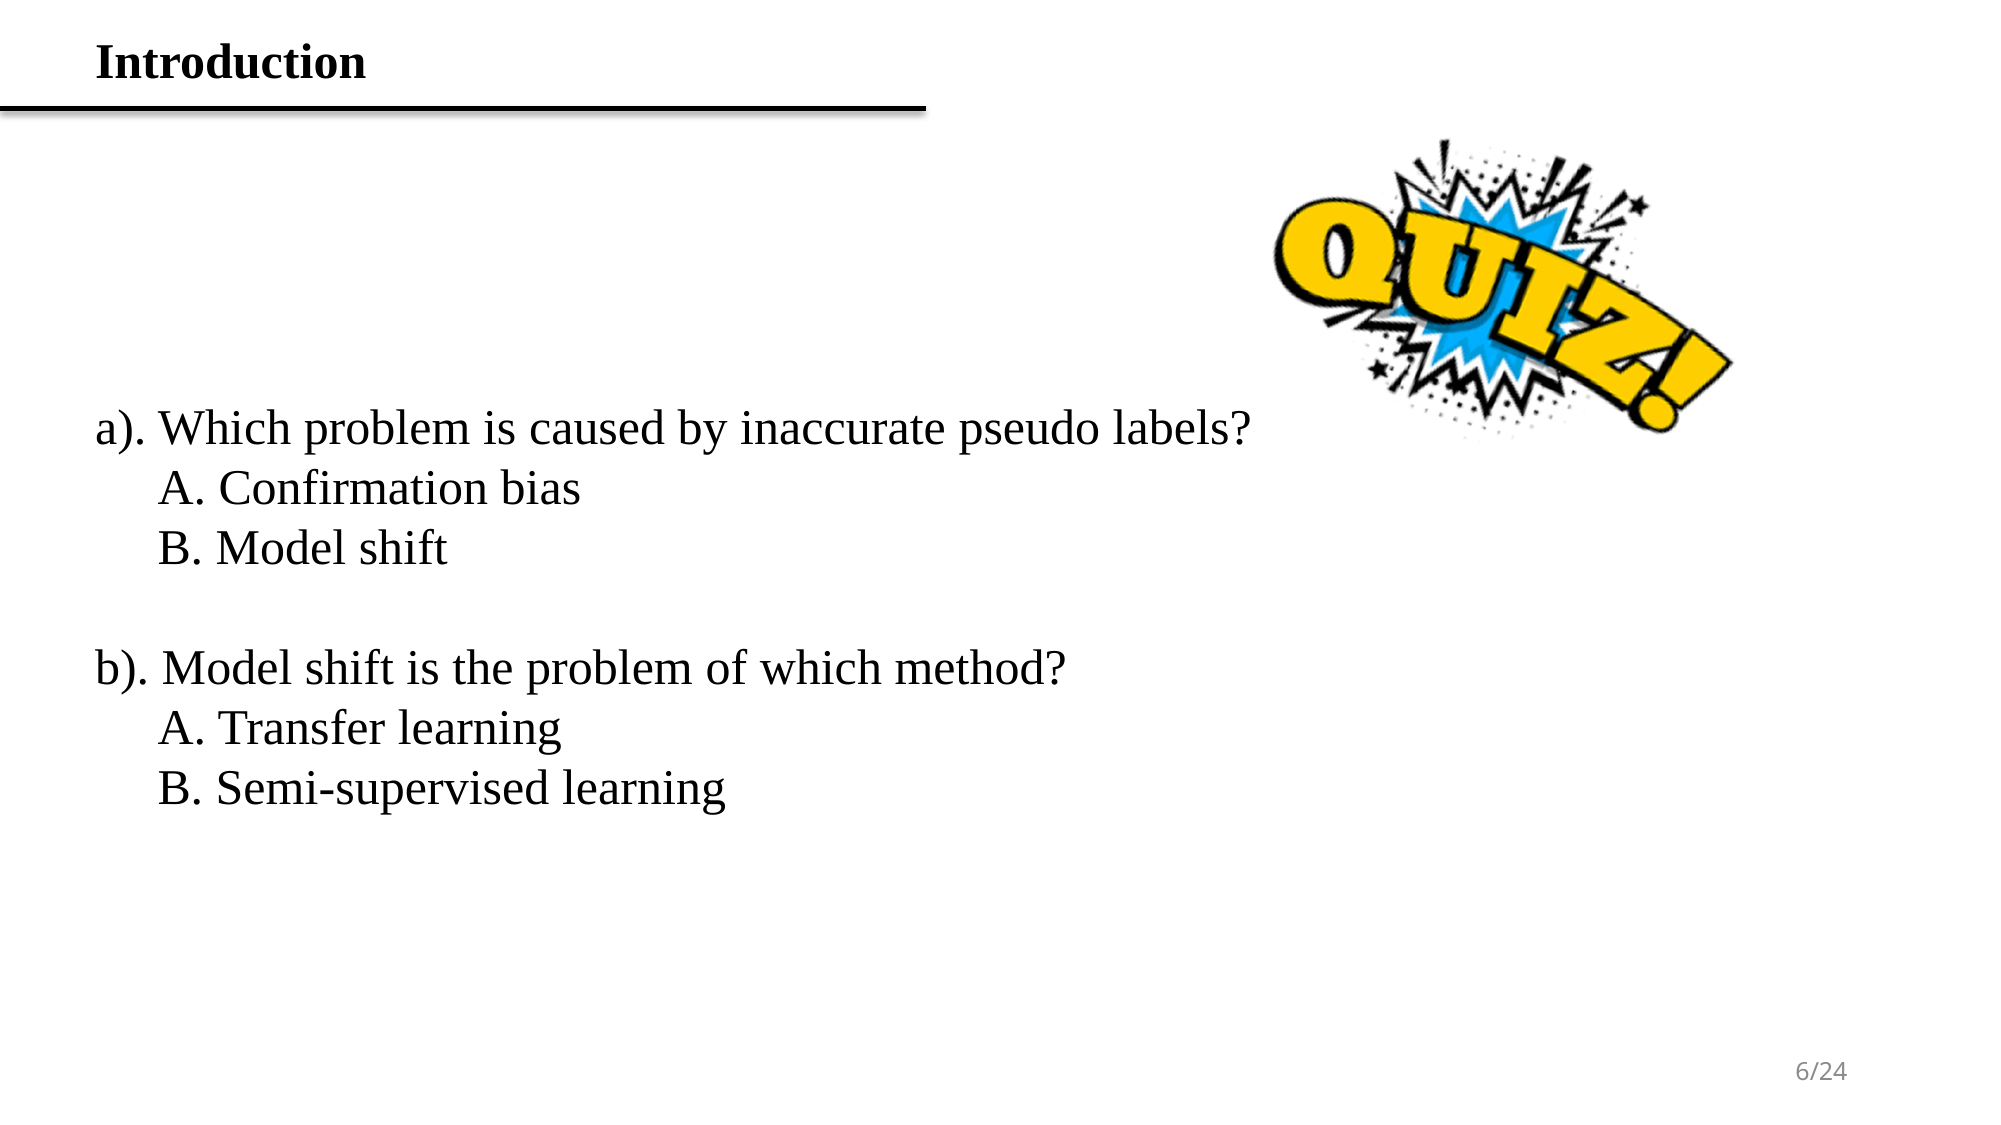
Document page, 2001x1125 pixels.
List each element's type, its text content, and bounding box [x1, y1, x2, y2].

text_box Introduction [80, 21, 887, 96]
text_box a). Which problem is caused by inaccurate pseudo labels? A. Confirmation bias B. Model shift b). Model shift is the problem of which method? A. Transfer learning B. Semi-supervised learning [80, 267, 2000, 823]
picture [1159, 1, 1853, 573]
slide_number 6/24 [1412, 1042, 1863, 1103]
